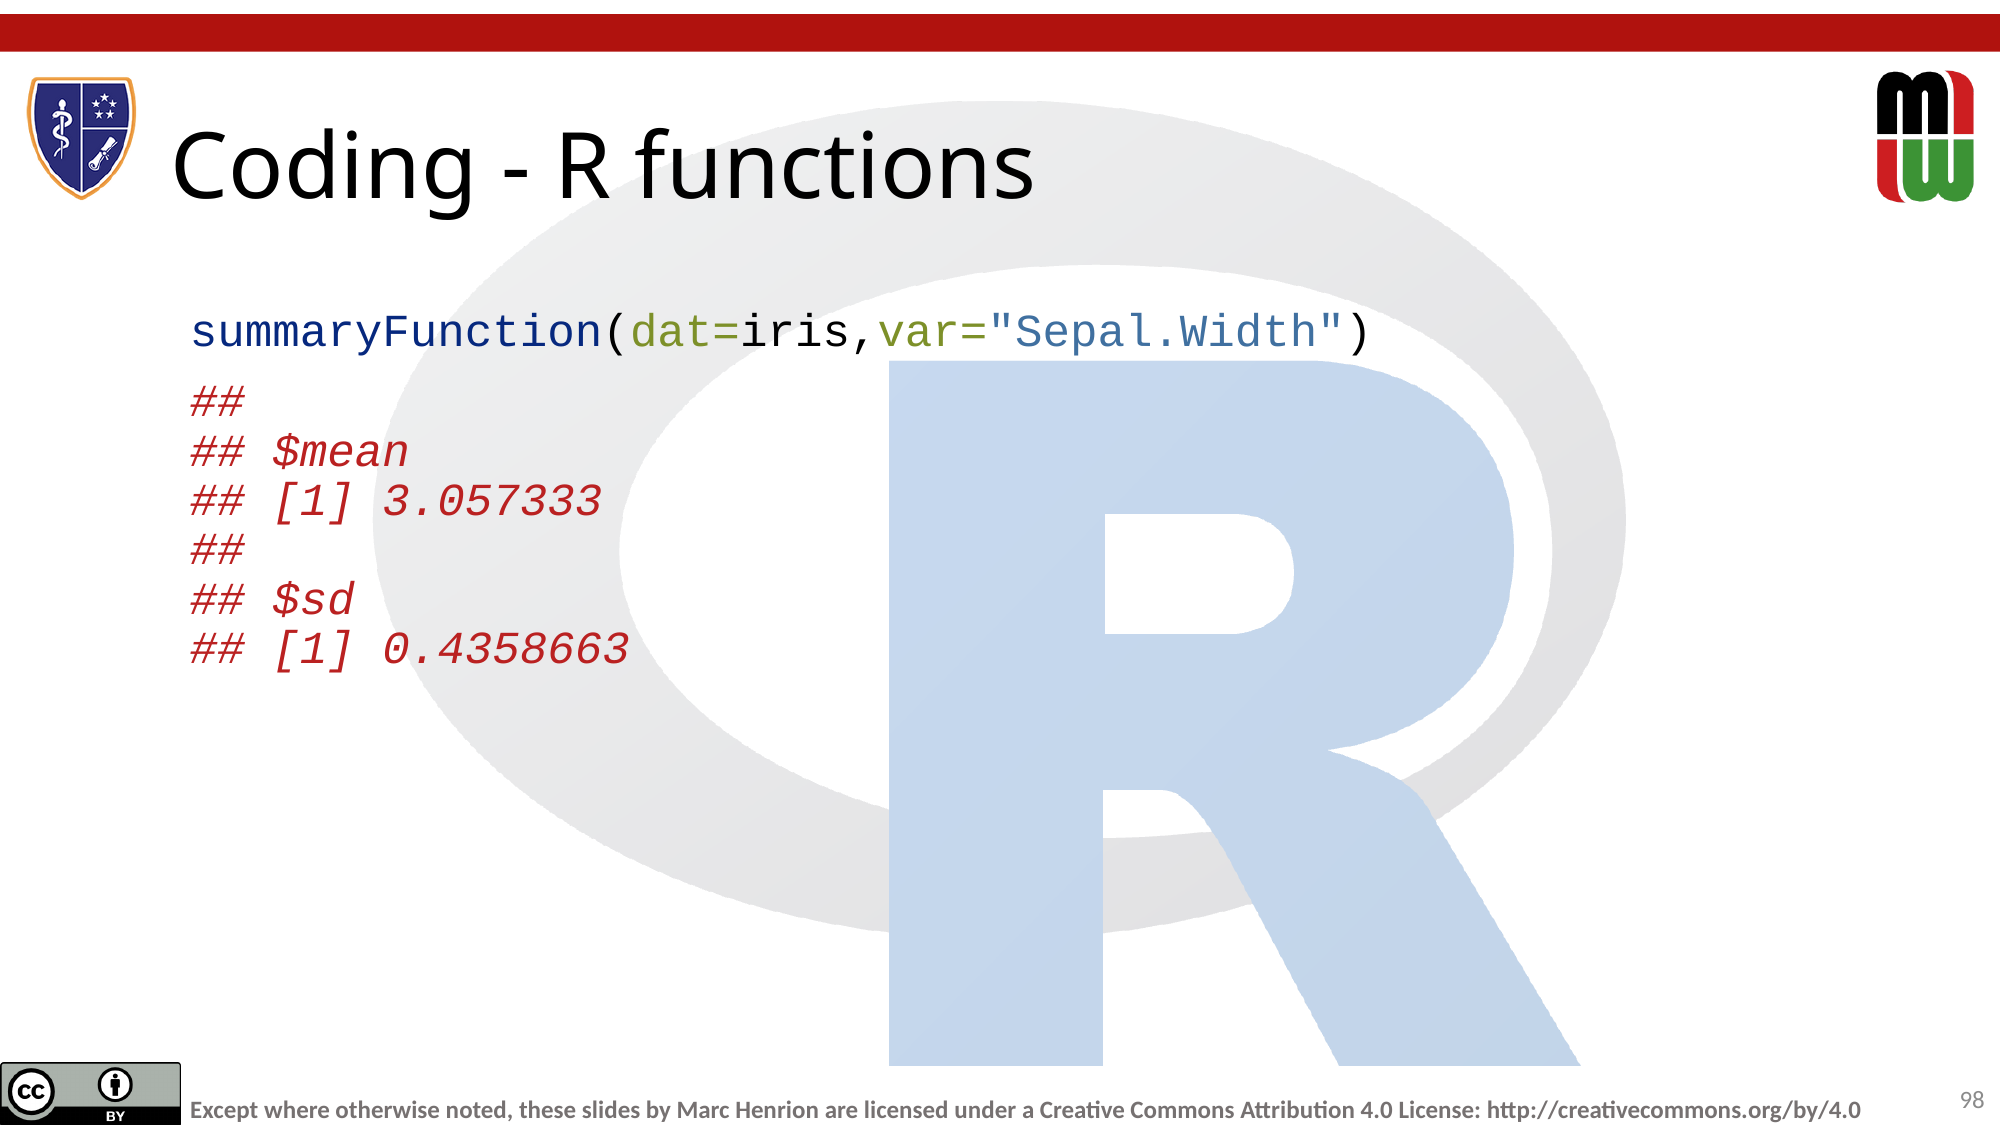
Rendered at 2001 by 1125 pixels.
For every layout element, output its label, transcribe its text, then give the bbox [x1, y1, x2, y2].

slide_number 98 [1550, 1073, 2000, 1125]
picture [0, 53, 161, 215]
picture [0, 1062, 181, 1125]
list summaryFunction(dat=iris,var="Sepal.Width") ## ## $mean ## [1] 3.057333 ## ## $sd ## [1] 0.4358663 [137, 299, 1863, 1066]
title Coding - R functions [155, 59, 1851, 278]
